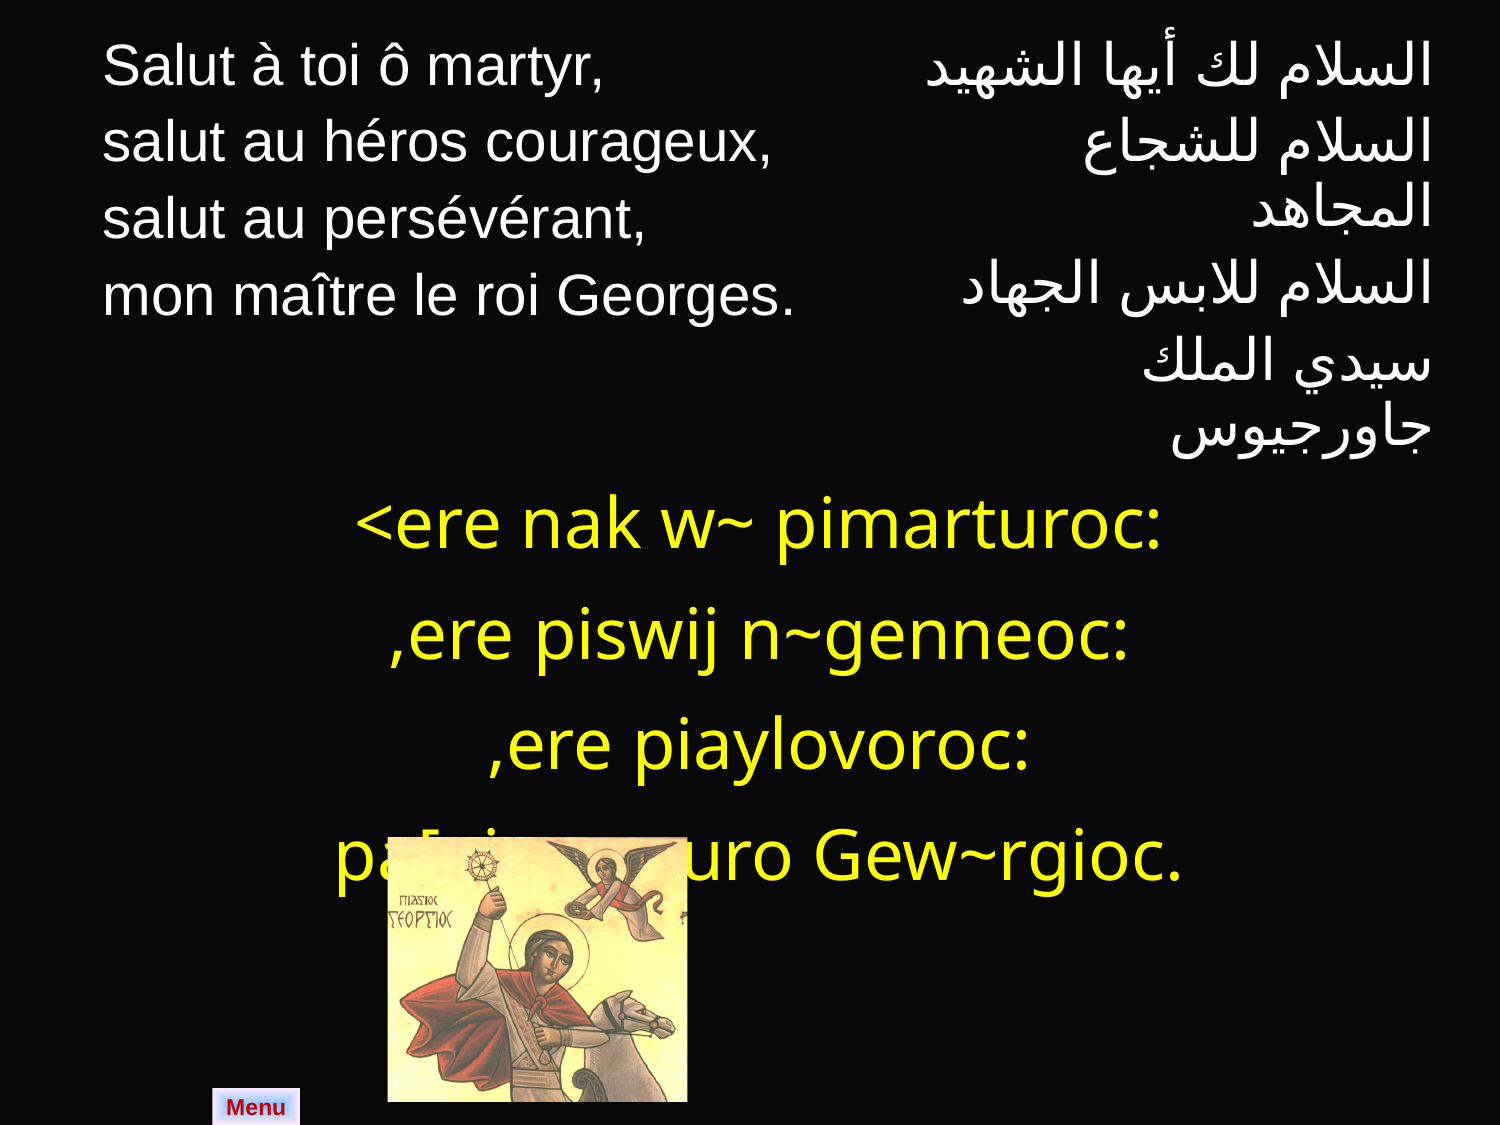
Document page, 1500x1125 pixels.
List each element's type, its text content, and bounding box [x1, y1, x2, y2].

table_cell <ere nak w~ pimarturoc: ,ere piswij n~genneoc: ,ere piaylovoroc: pa[oic p~ouro Gew~rgioc. [88, 465, 1450, 909]
text_box Menu [212, 1087, 300, 1125]
picture [387, 837, 688, 1102]
table_header السلام لك أيها الشهيد السلام للشجاع المجاهد السلام للابس الجهاد سيدي الملك جاورجيوس [884, 25, 1450, 465]
table_header Salut à toi ô martyr, salut au héros courageux, salut au persévérant, mon maître le roi Georges. [88, 25, 884, 465]
